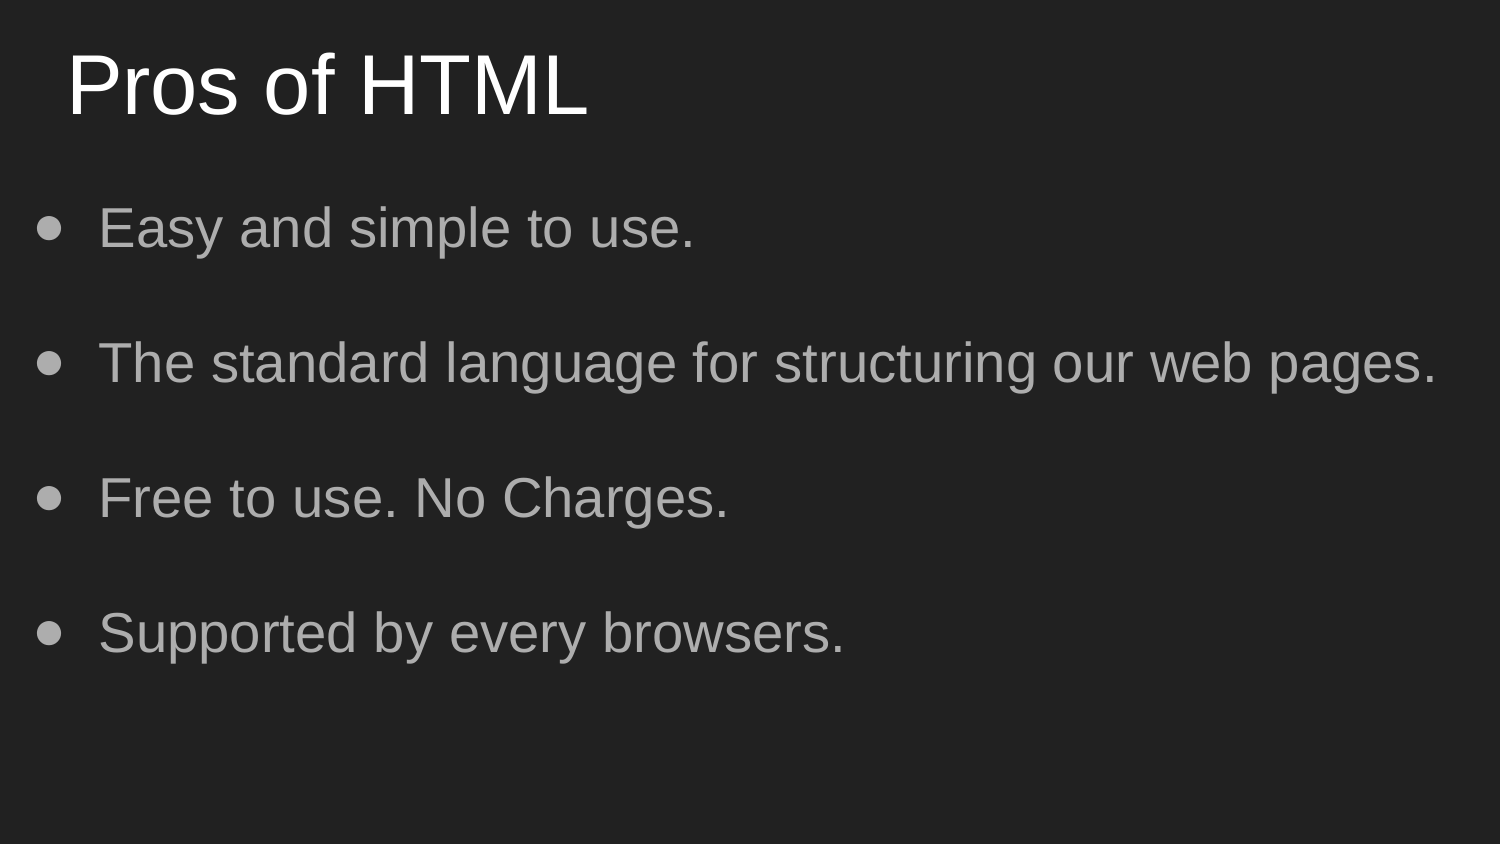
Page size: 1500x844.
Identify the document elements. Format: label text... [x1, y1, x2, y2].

title Pros of HTML [51, 11, 1449, 147]
subtitle Easy and simple to use. The standard language for structuring our web pages. Free to use. No Charges. Supported by every browsers. [8, 176, 1500, 818]
